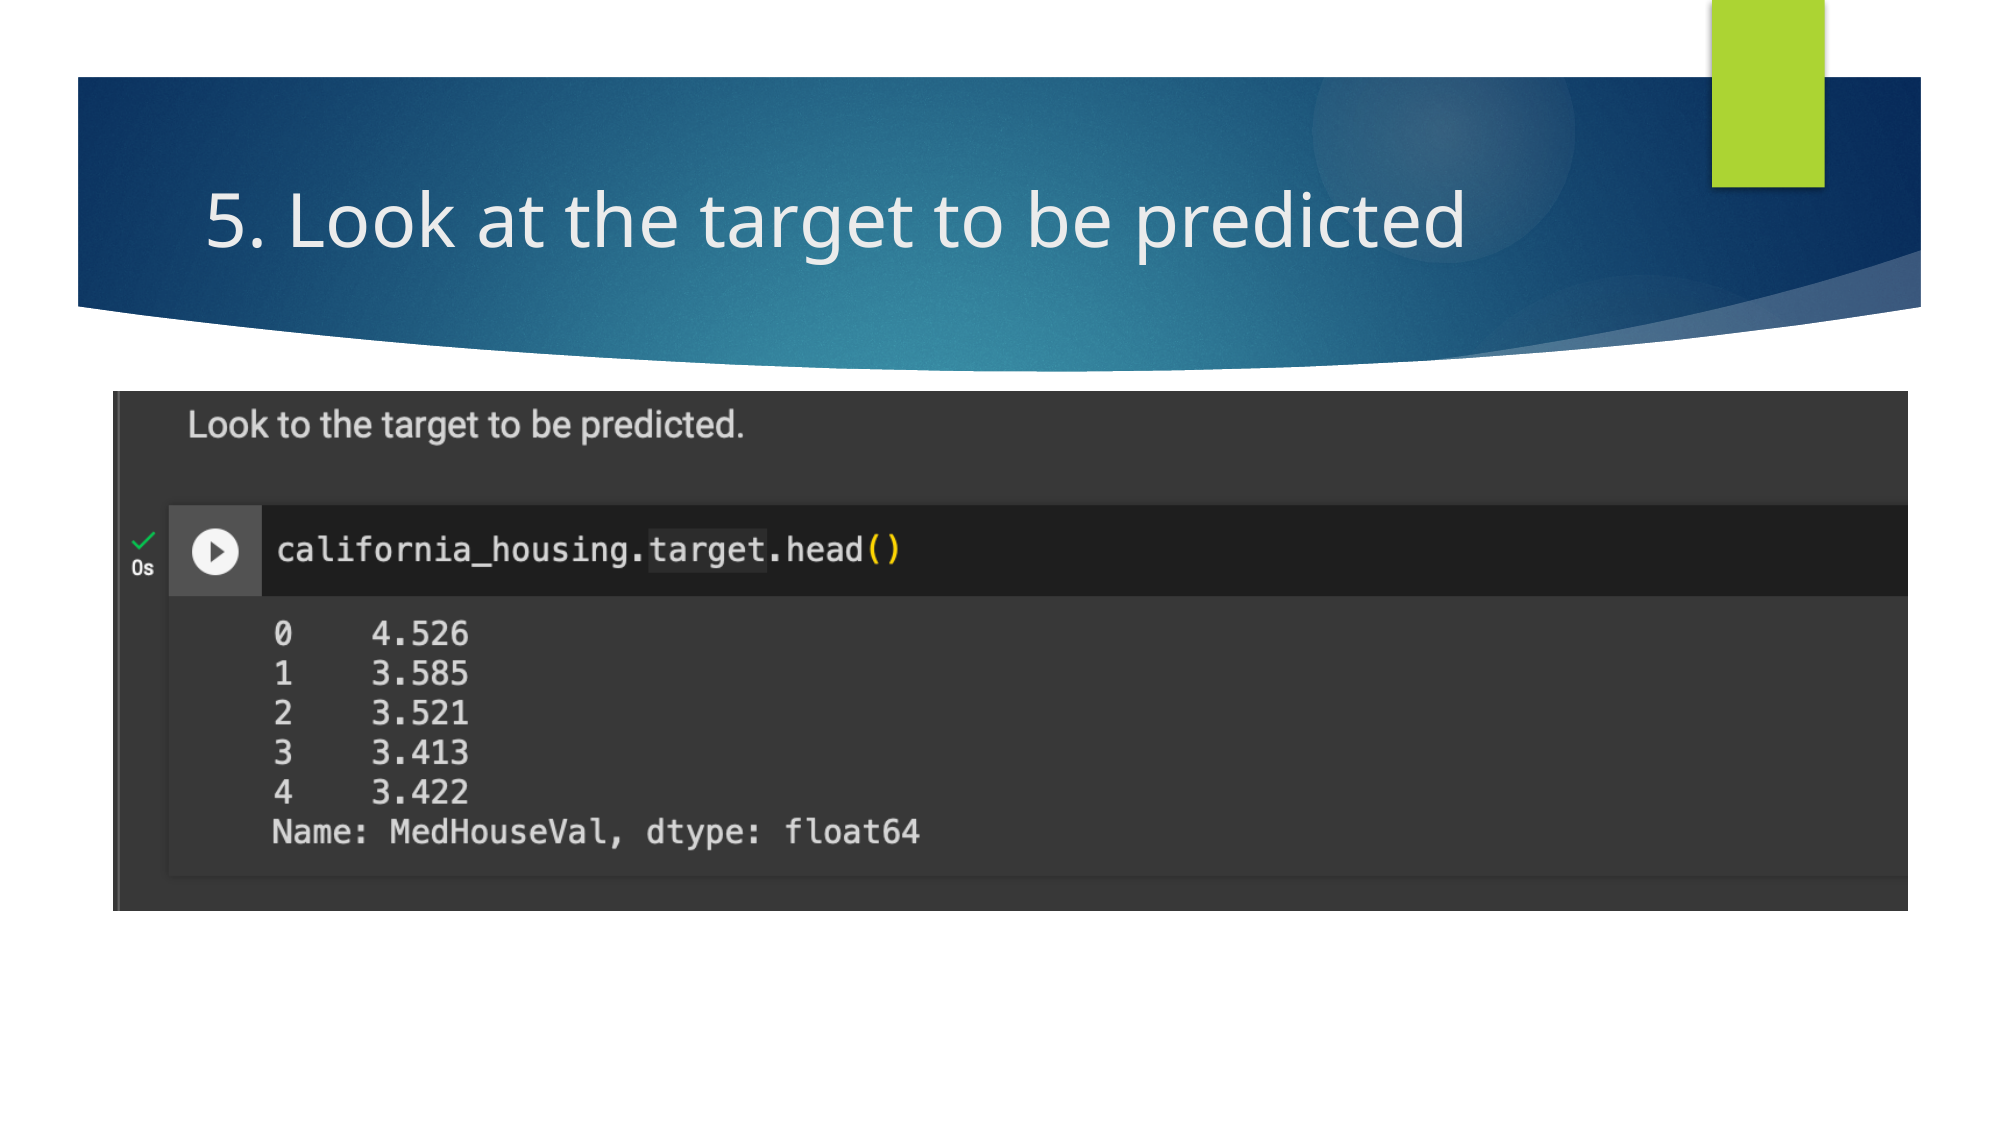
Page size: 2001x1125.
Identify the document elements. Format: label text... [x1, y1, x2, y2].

picture [113, 391, 1908, 912]
title 5. Look at the target to be predicted [189, 159, 1627, 276]
